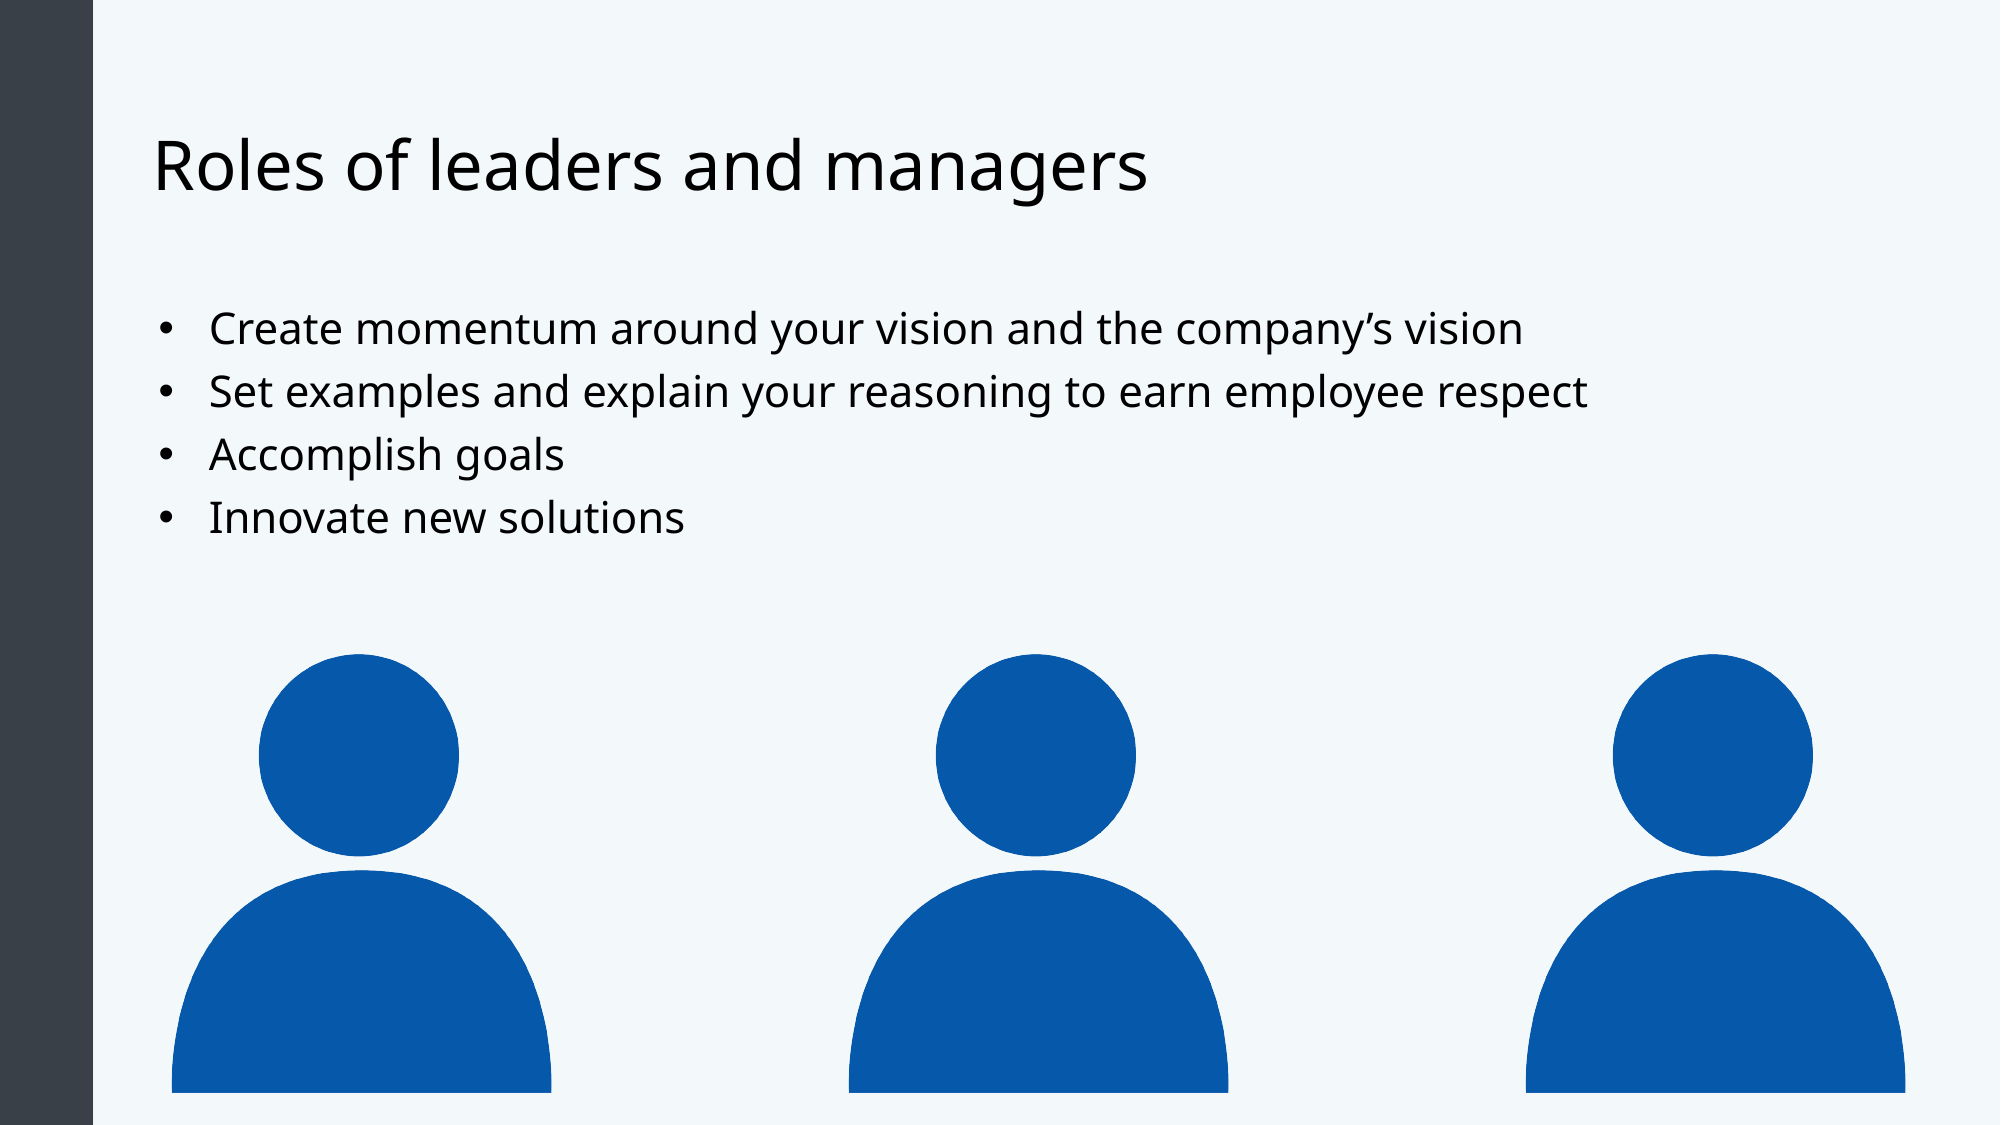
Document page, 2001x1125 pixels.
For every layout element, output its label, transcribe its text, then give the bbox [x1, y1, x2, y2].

picture [814, 625, 1259, 1125]
title Roles of leaders and managers [137, 59, 1863, 278]
picture [137, 625, 582, 1125]
list Create momentum around your vision and the company’s vision Set examples and explain your reasoning to earn employee respect Accomplish goals Innovate new solutions [137, 299, 1863, 1014]
picture [1491, 625, 1936, 1125]
